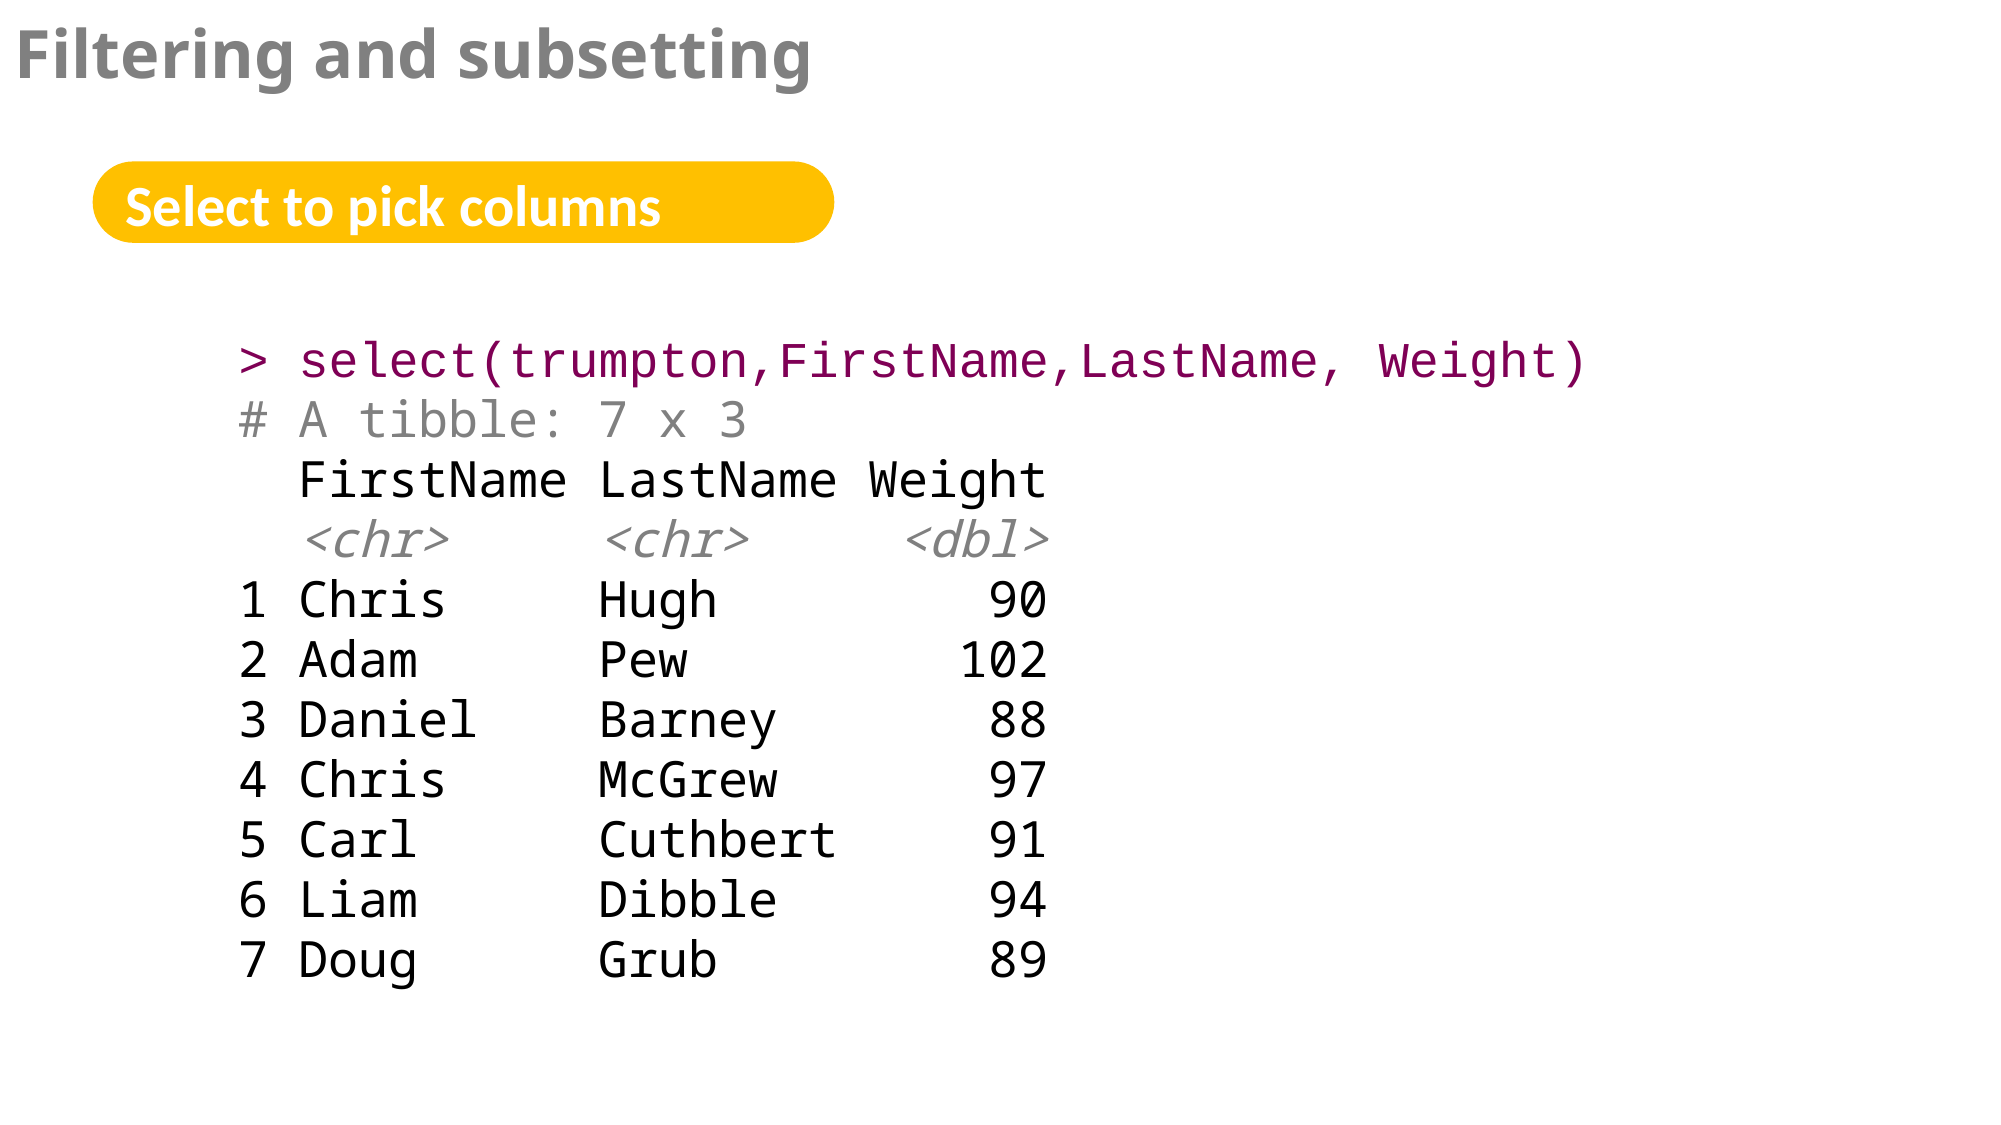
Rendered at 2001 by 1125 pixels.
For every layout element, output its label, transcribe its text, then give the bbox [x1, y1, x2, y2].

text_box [92, 160, 851, 247]
text_box Filtering and subsetting [0, 14, 1975, 221]
text_box > select(trumpton,FirstName,LastName, Weight) # A tibble: 7 x 3 FirstName LastName Weight <chr> <chr> <dbl> 1 Chris Hugh 90 2 Adam Pew 102 3 Daniel Barney 88 4 Chris McGrew 97 5 Carl Cuthbert 91 6 Liam Dibble 94 7 Doug Grub 89 [223, 320, 1777, 995]
